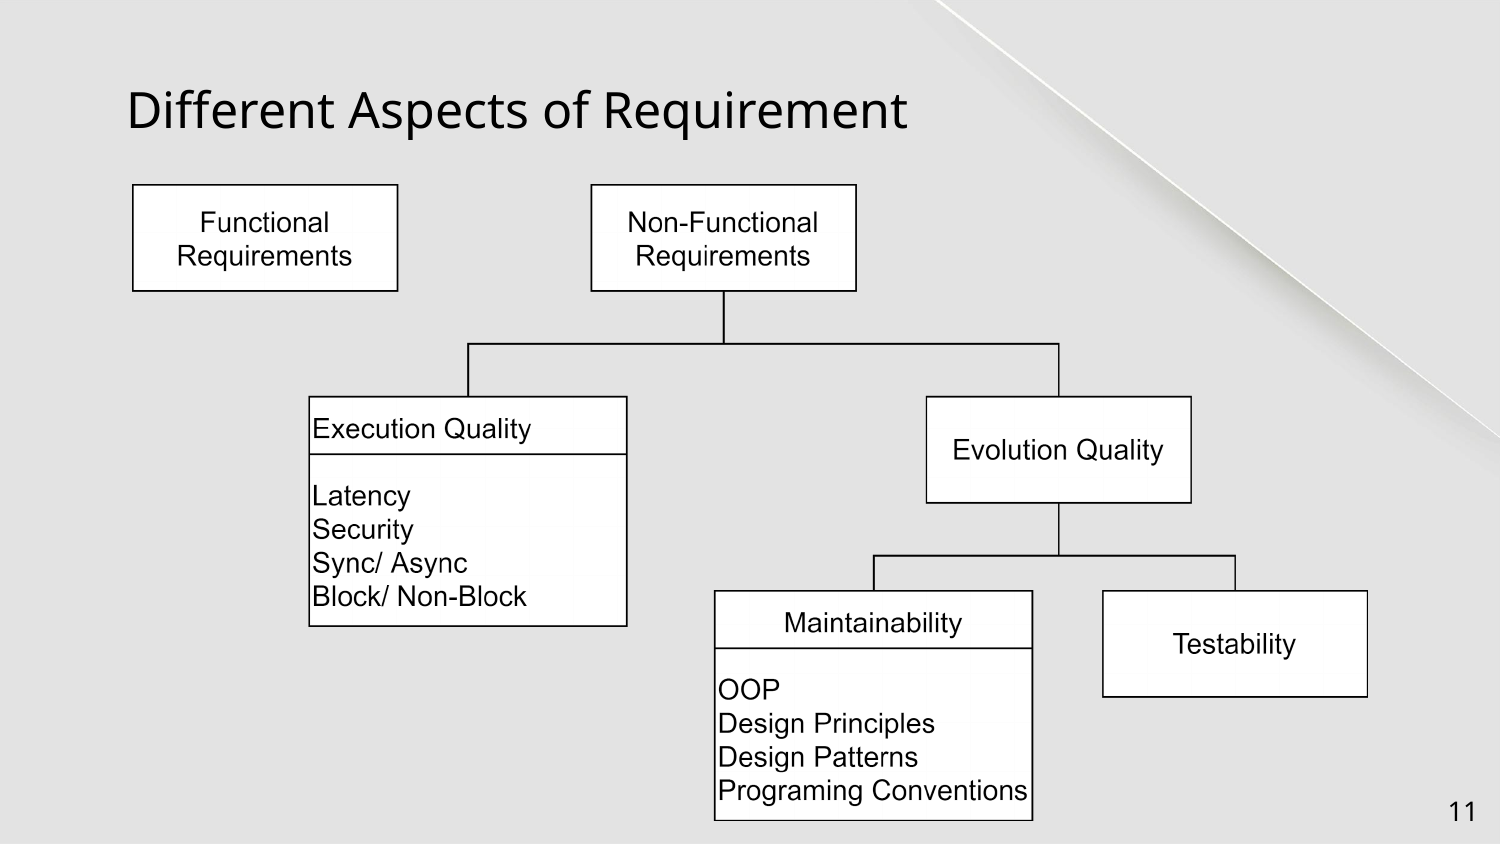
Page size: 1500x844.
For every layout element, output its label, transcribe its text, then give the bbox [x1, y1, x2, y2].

picture [0, 0, 1500, 844]
slide_number ‹#› [1403, 779, 1494, 844]
title Different Aspects of Requirement [111, 63, 1500, 158]
